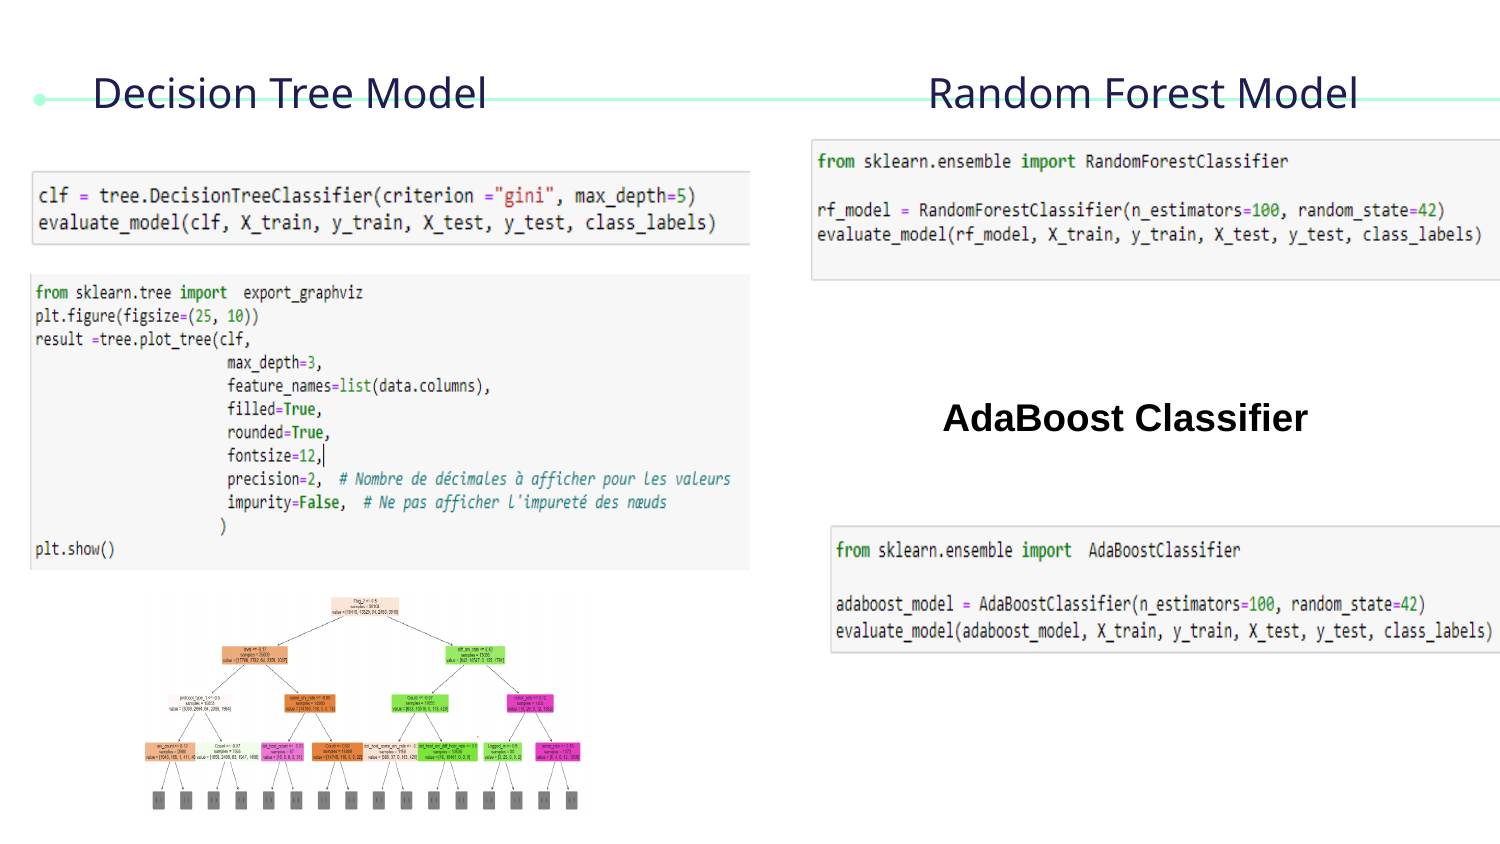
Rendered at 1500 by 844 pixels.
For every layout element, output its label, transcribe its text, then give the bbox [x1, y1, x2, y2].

title Random Forest Model [912, 51, 1402, 133]
picture [24, 165, 751, 258]
title AdaBoost Classifier [927, 377, 1417, 467]
title Decision Tree Model [77, 51, 566, 141]
picture [826, 521, 1500, 660]
picture [24, 274, 751, 570]
picture [137, 585, 591, 823]
picture [809, 135, 1500, 288]
